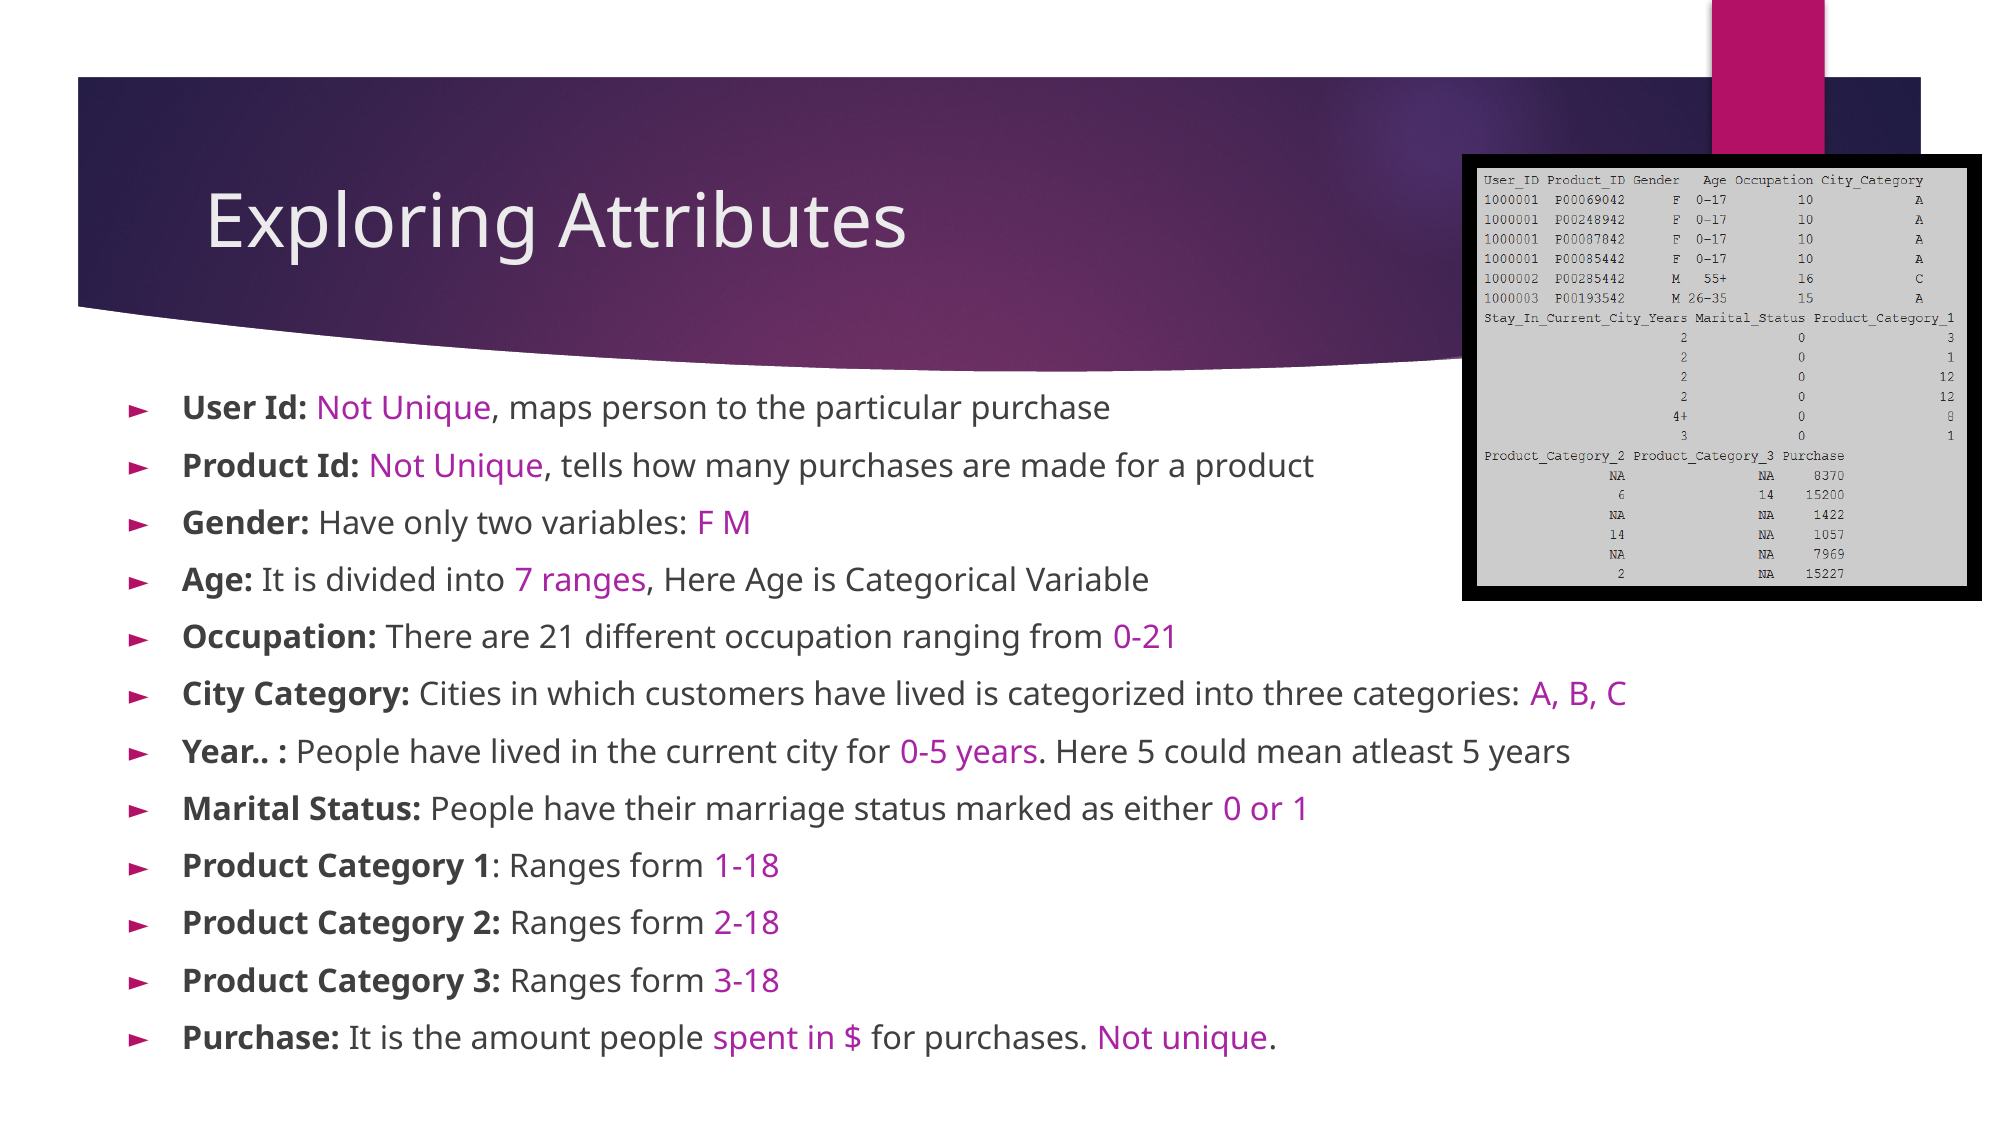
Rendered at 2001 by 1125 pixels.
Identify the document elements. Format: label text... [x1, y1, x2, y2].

picture [1825, 78, 1920, 154]
picture [1476, 167, 1968, 587]
title Exploring Attributes [189, 159, 1462, 276]
picture [79, 78, 1712, 371]
list User Id: Not Unique, maps person to the particular purchase Product Id: Not Unique, tells how many purchases are made for a product Gender: Have only two variables: F M Age: It is divided into 7 ranges, Here Age is Categorical Variable Occupation: There are 21 different occupation ranging from 0-21 City Category: Cities in which customers have lived is categorized into three categories: A, B, C Year.. : People have lived in the current city for 0-5 years. Here 5 could mean atleast 5 years Marital Status: People have their marriage status marked as either 0 or 1 Product Category 1: Ranges form 1-18 Product Category 2: Ranges form 2-18 Product Category 3: Ranges form 3-18 Purchase: It is the amount people spent in $ for purchases. Not unique. [114, 379, 1863, 1069]
